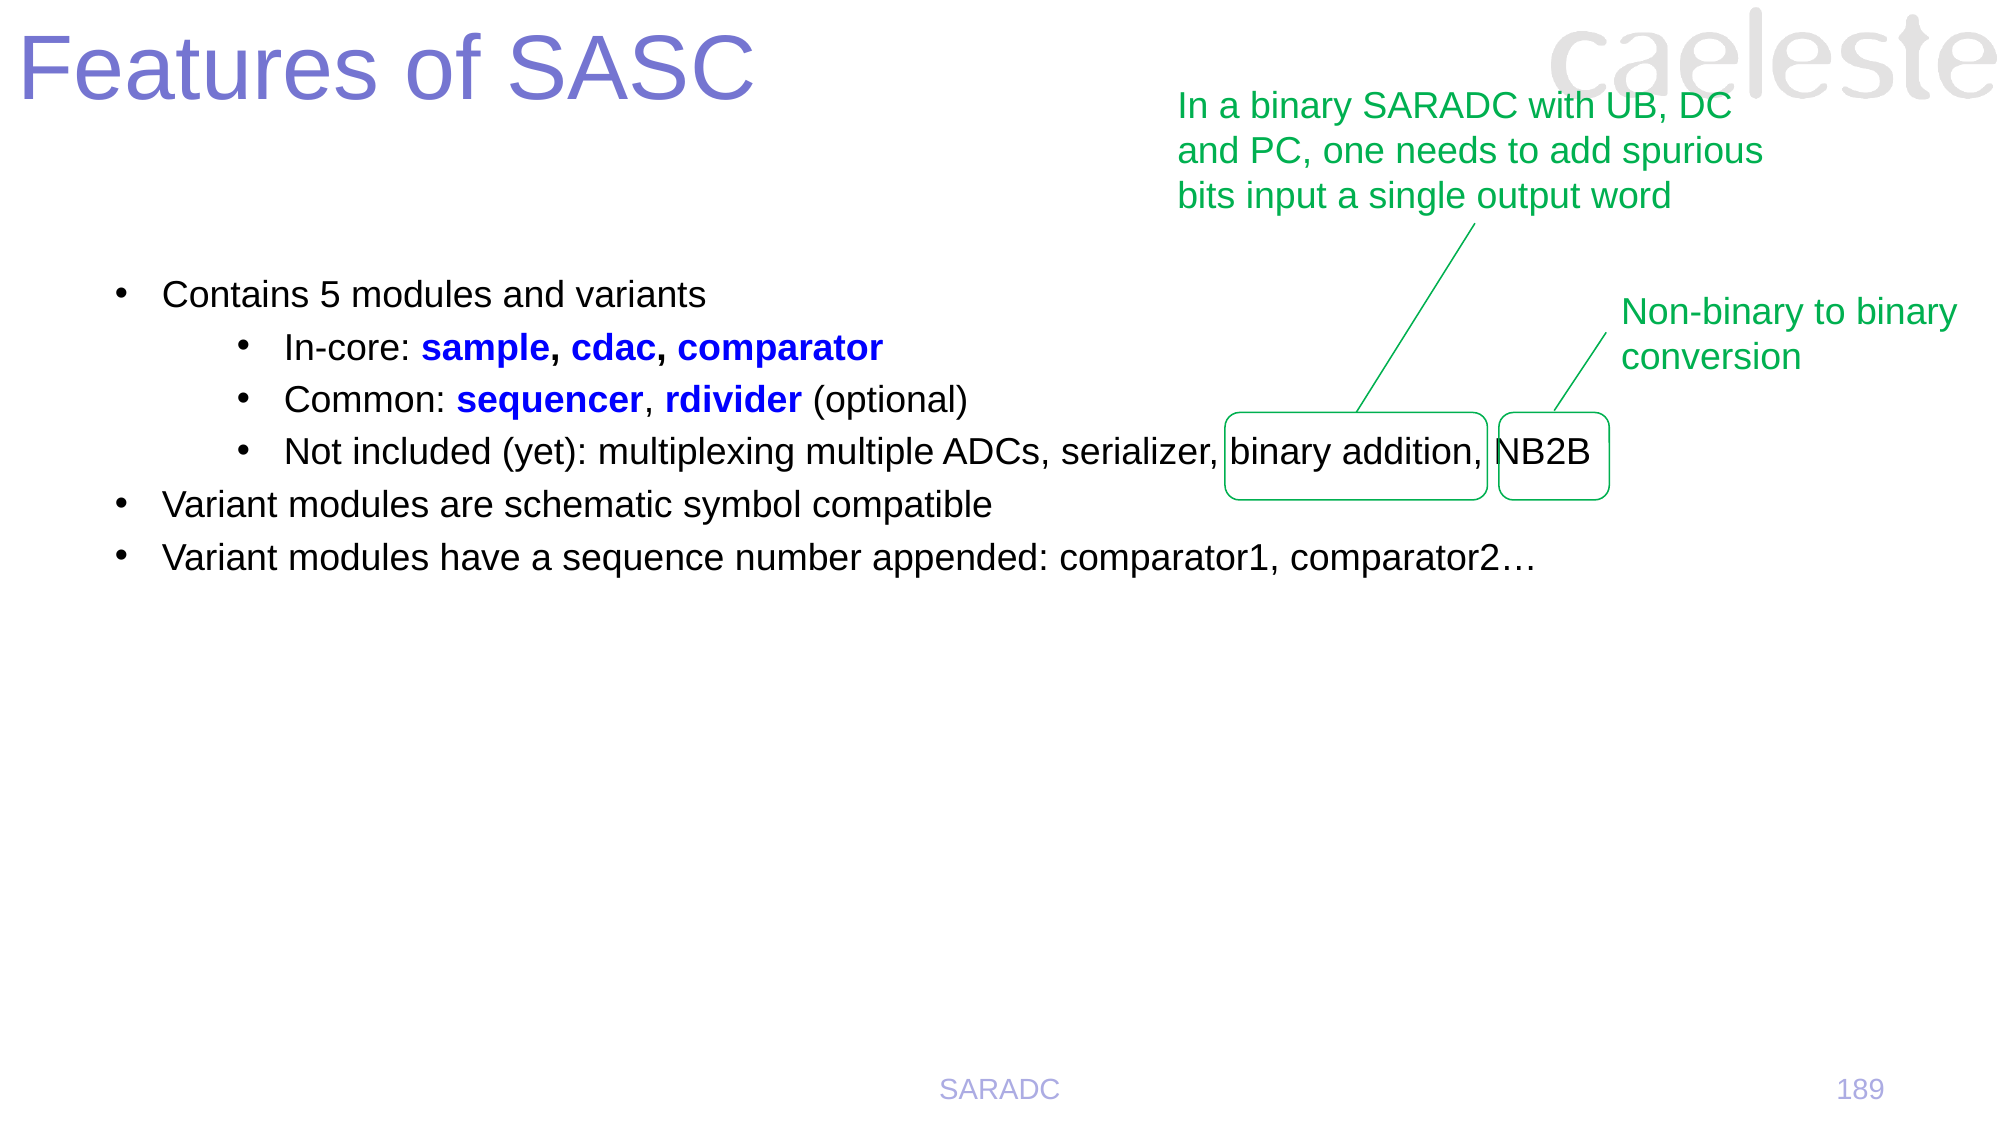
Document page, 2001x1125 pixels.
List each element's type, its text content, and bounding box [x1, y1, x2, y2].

text_box Non-binary to binary conversion [1606, 279, 1986, 385]
text_box In a binary SARADC with UB, DC and PC, one needs to add spurious bits input a single output word [1162, 73, 1788, 224]
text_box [1355, 224, 1476, 413]
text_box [1553, 332, 1607, 411]
footer SARADC [616, 1062, 1384, 1125]
list Contains 5 modules and variants In-core: sample, cdac, comparator Common: sequencer, rdivider (optional) Not included (yet): multiplexing multiple ADCs, serializer, binary addition, NB2B Variant modules are schematic symbol compatible Variant modules have a sequence number appended: comparator1, comparator2… [99, 262, 1900, 1025]
slide_number 189 [1433, 1062, 1901, 1125]
title Features of SASC [2, 0, 1803, 188]
text_box [1498, 412, 1610, 500]
text_box [1224, 412, 1488, 500]
